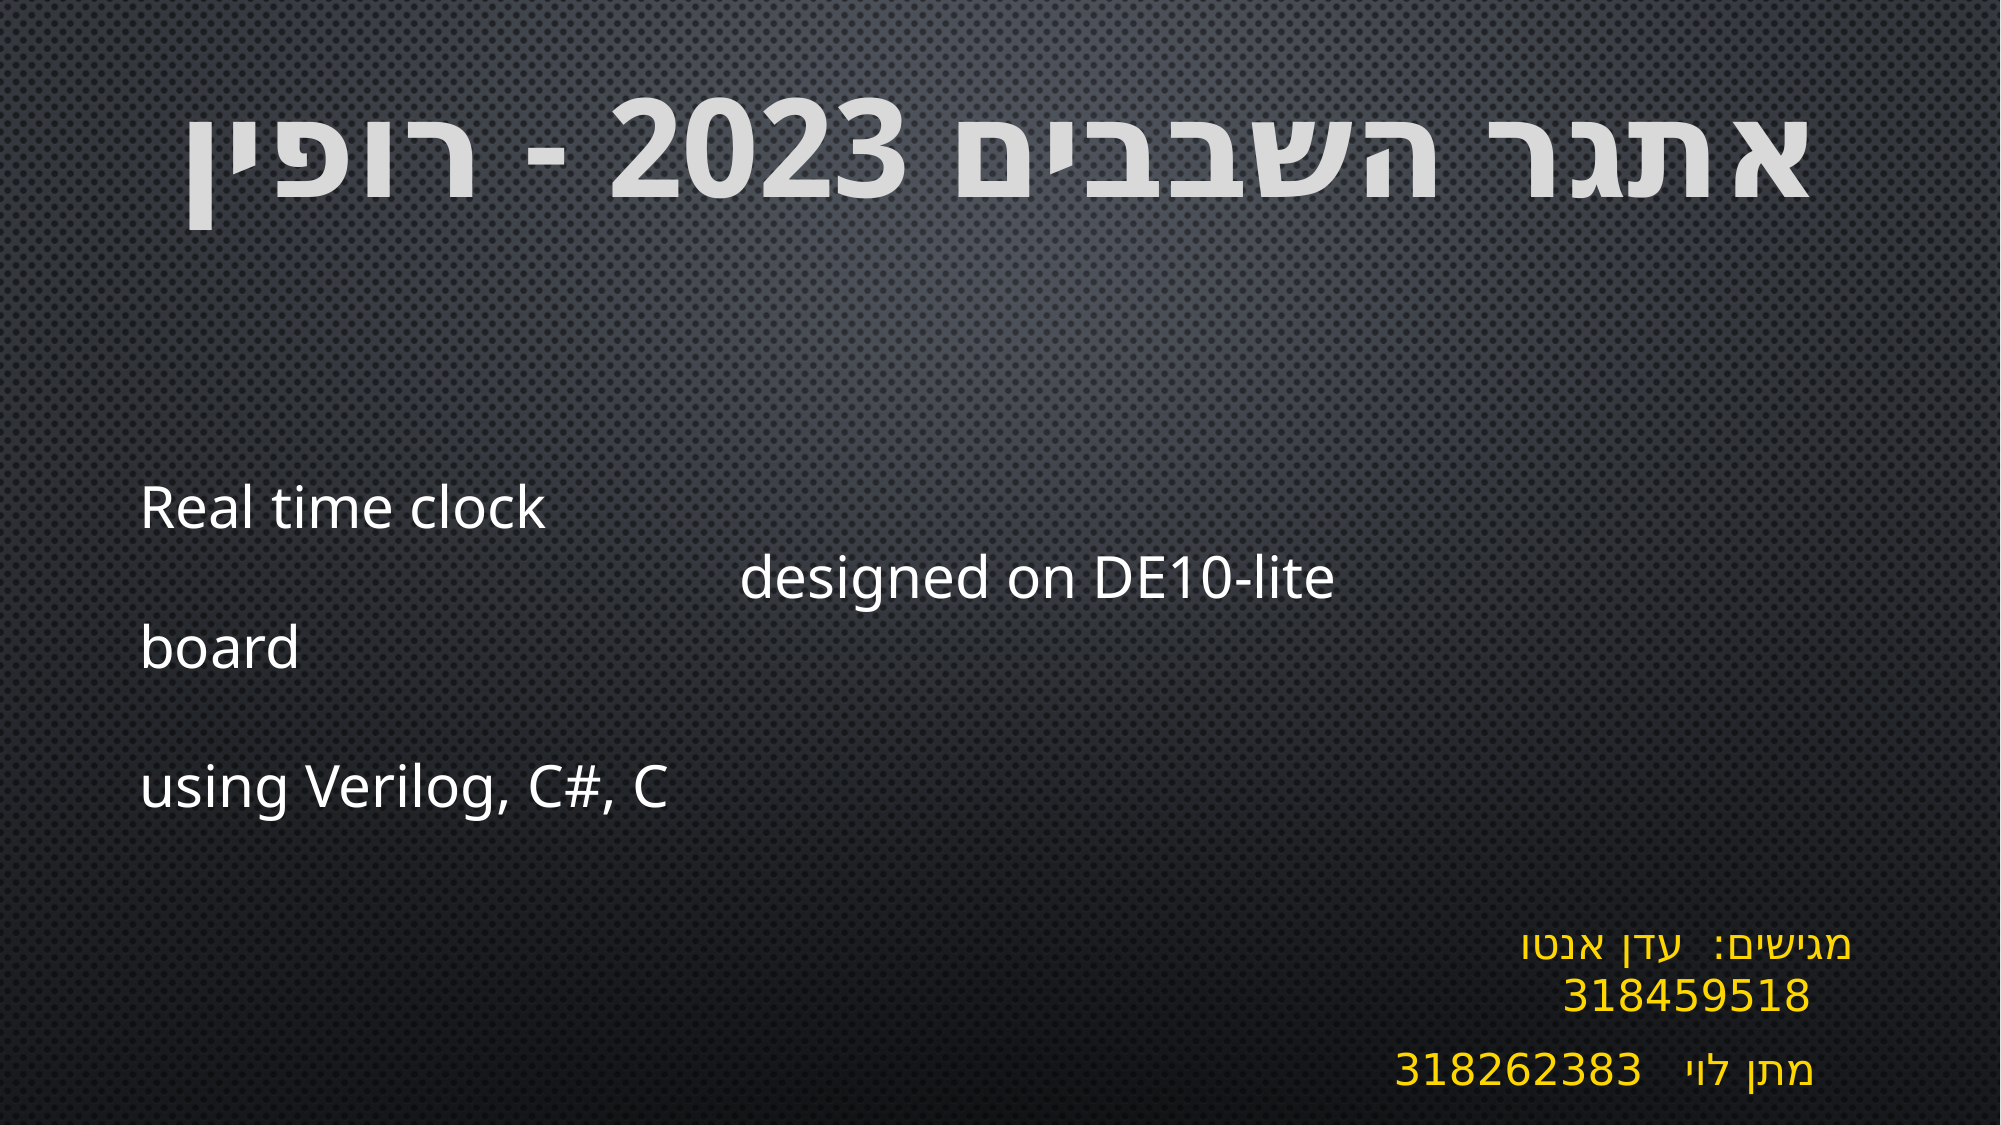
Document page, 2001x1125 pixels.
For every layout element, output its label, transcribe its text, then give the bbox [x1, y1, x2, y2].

text_box Real time clock designed on DE10-lite board using Verilog, C#, C [124, 462, 1394, 827]
text_box אתגר השבבים 2023 - רופין [162, 52, 1838, 233]
text_box מגישים: עדן אנטו 318459518 מתן לוי 318262383 [1373, 834, 2000, 1103]
